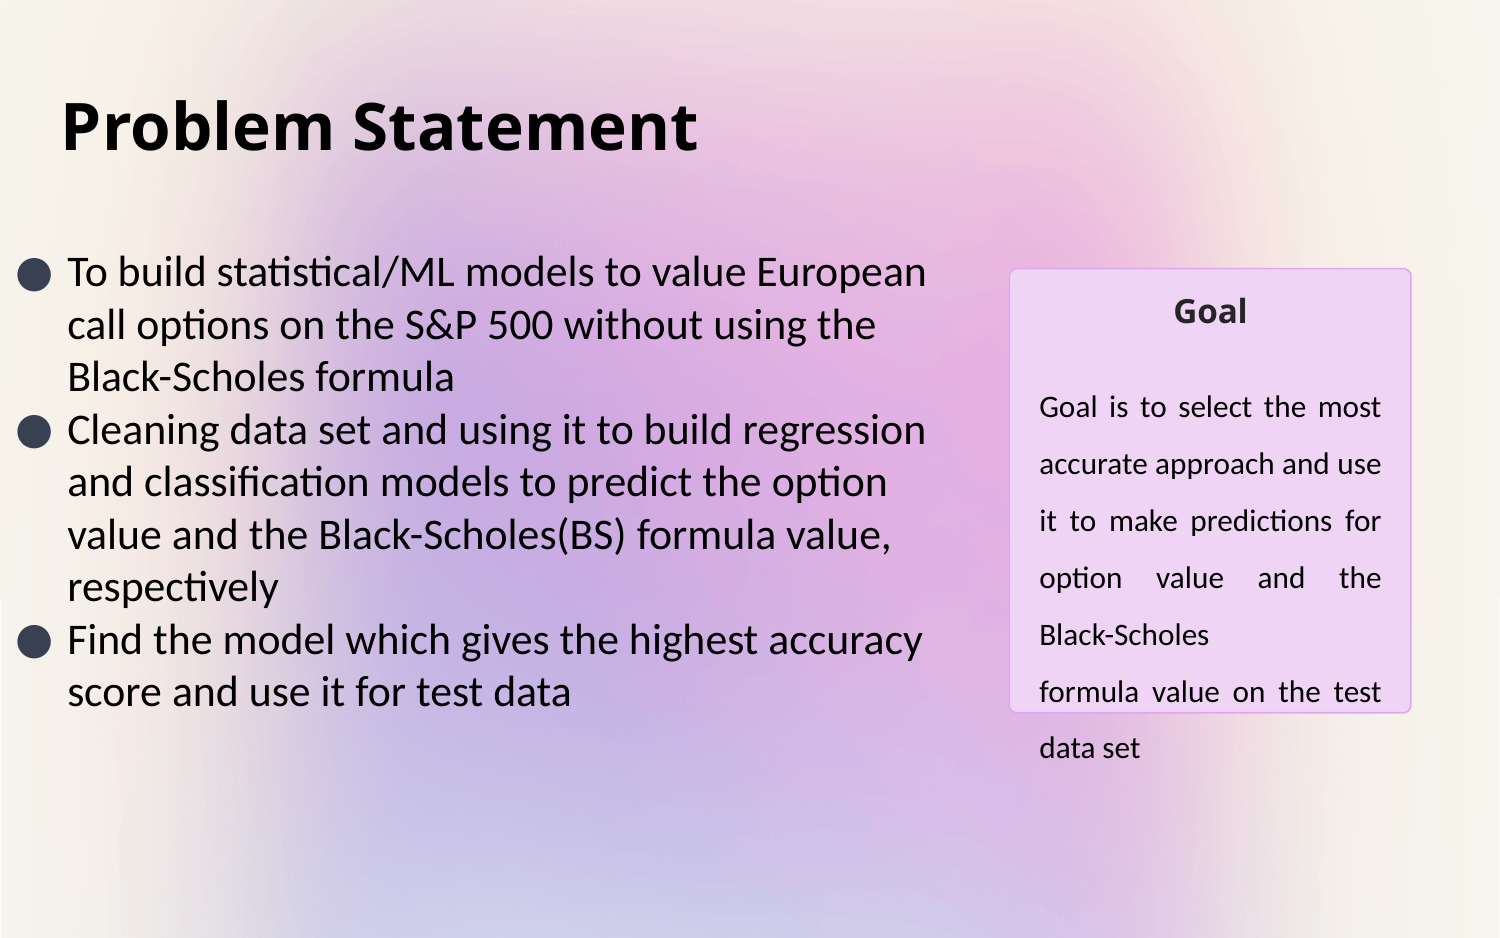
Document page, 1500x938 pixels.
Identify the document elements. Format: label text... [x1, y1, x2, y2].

text_box [0, 0, 1500, 938]
title Problem Statement [59, 59, 1234, 219]
text_box To build statistical/ML models to value European call options on the S&P 500 without using the Black-Scholes formula Cleaning data set and using it to build regression and classification models to predict the option value and the Black-Scholes(BS) formula value, respectively Find the model which gives the highest accuracy score and use it for test data [0, 228, 944, 783]
text_box Goal is to select the most accurate approach and use it to make predictions for option value and the Black-Scholes formula value on the test data set [1037, 722, 1383, 766]
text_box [1009, 268, 1411, 713]
